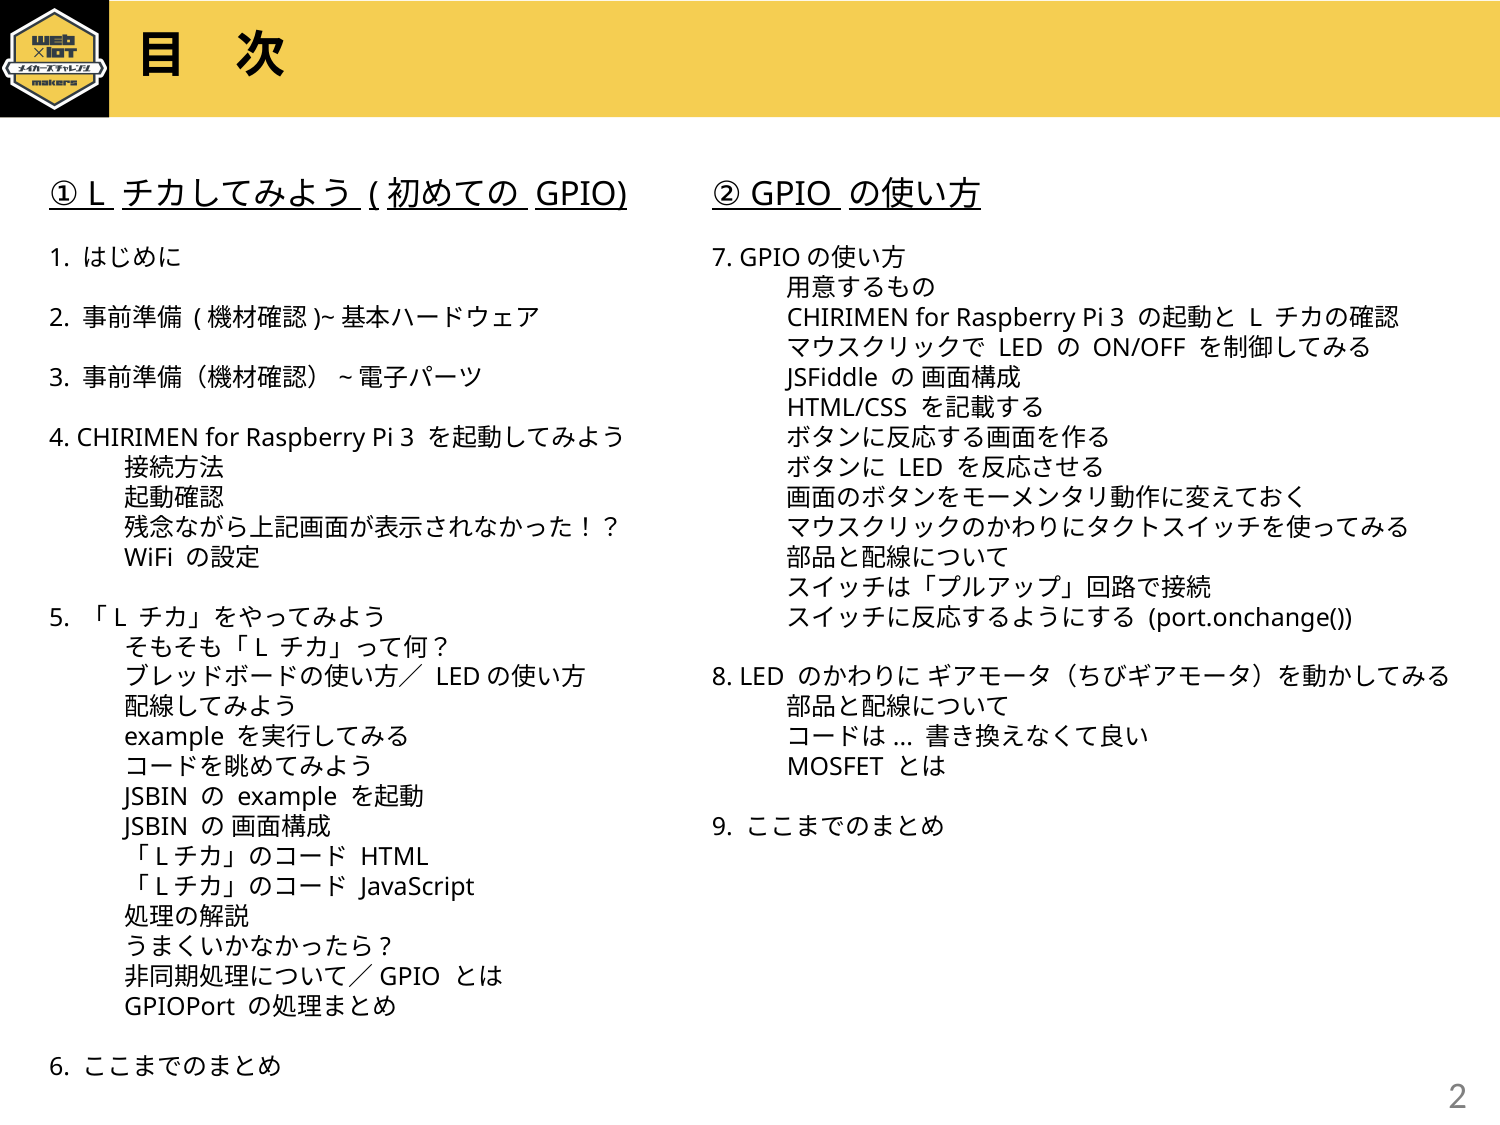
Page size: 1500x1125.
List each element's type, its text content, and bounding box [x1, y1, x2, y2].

text_box ① L チカしてみよう (初めての GPIO) 1. はじめに 2. 事前準備 (機材確認)~基本ハードウェア 3. 事前準備（機材確認）~電子パーツ 4. CHIRIMEN for Raspberry Pi 3 を起動してみよう 接続方法 起動確認 残念ながら上記画面が表示されなかった！？ WiFi の設定 5. 「L チカ」をやってみよう そもそも「L チカ」って何？ ブレッドボードの使い方／ LEDの使い方 配線してみよう example を実行してみる コードを眺めてみよう JSBIN の example を起動 JSBIN の 画面構成 「Lチカ」のコード HTML 「Lチカ」のコード JavaScript 処理の解説 うまくいかなかったら? 非同期処理について／GPIO とは GPIOPort の処理まとめ 6. ここまでのまとめ [34, 164, 780, 1088]
text_box 1 [1359, 1063, 1482, 1124]
text_box ② GPIO の使い方 7. GPIOの使い方 用意するもの CHIRIMEN for Raspberry Pi 3 の起動と L チカの確認 マウスクリックで LED の ON/OFF を制御してみる JSFiddle の 画面構成 HTML/CSS を記載する ボタンに反応する画面を作る ボタンに LED を反応させる 画面のボタンをモーメンタリ動作に変えておく マウスクリックのかわりにタクトスイッチを使ってみる 部品と配線について スイッチは「プルアップ」回路で接続 スイッチに反応するようにする (port.onchange()) 8. LED のかわりに ギアモータ（ちびギアモータ）を動かしてみる 部品と配線について コードは... 書き換えなくて良い MOSFET とは 9. ここまでのまとめ [697, 164, 1500, 878]
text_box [0, 0, 1500, 118]
picture [2, 7, 107, 110]
